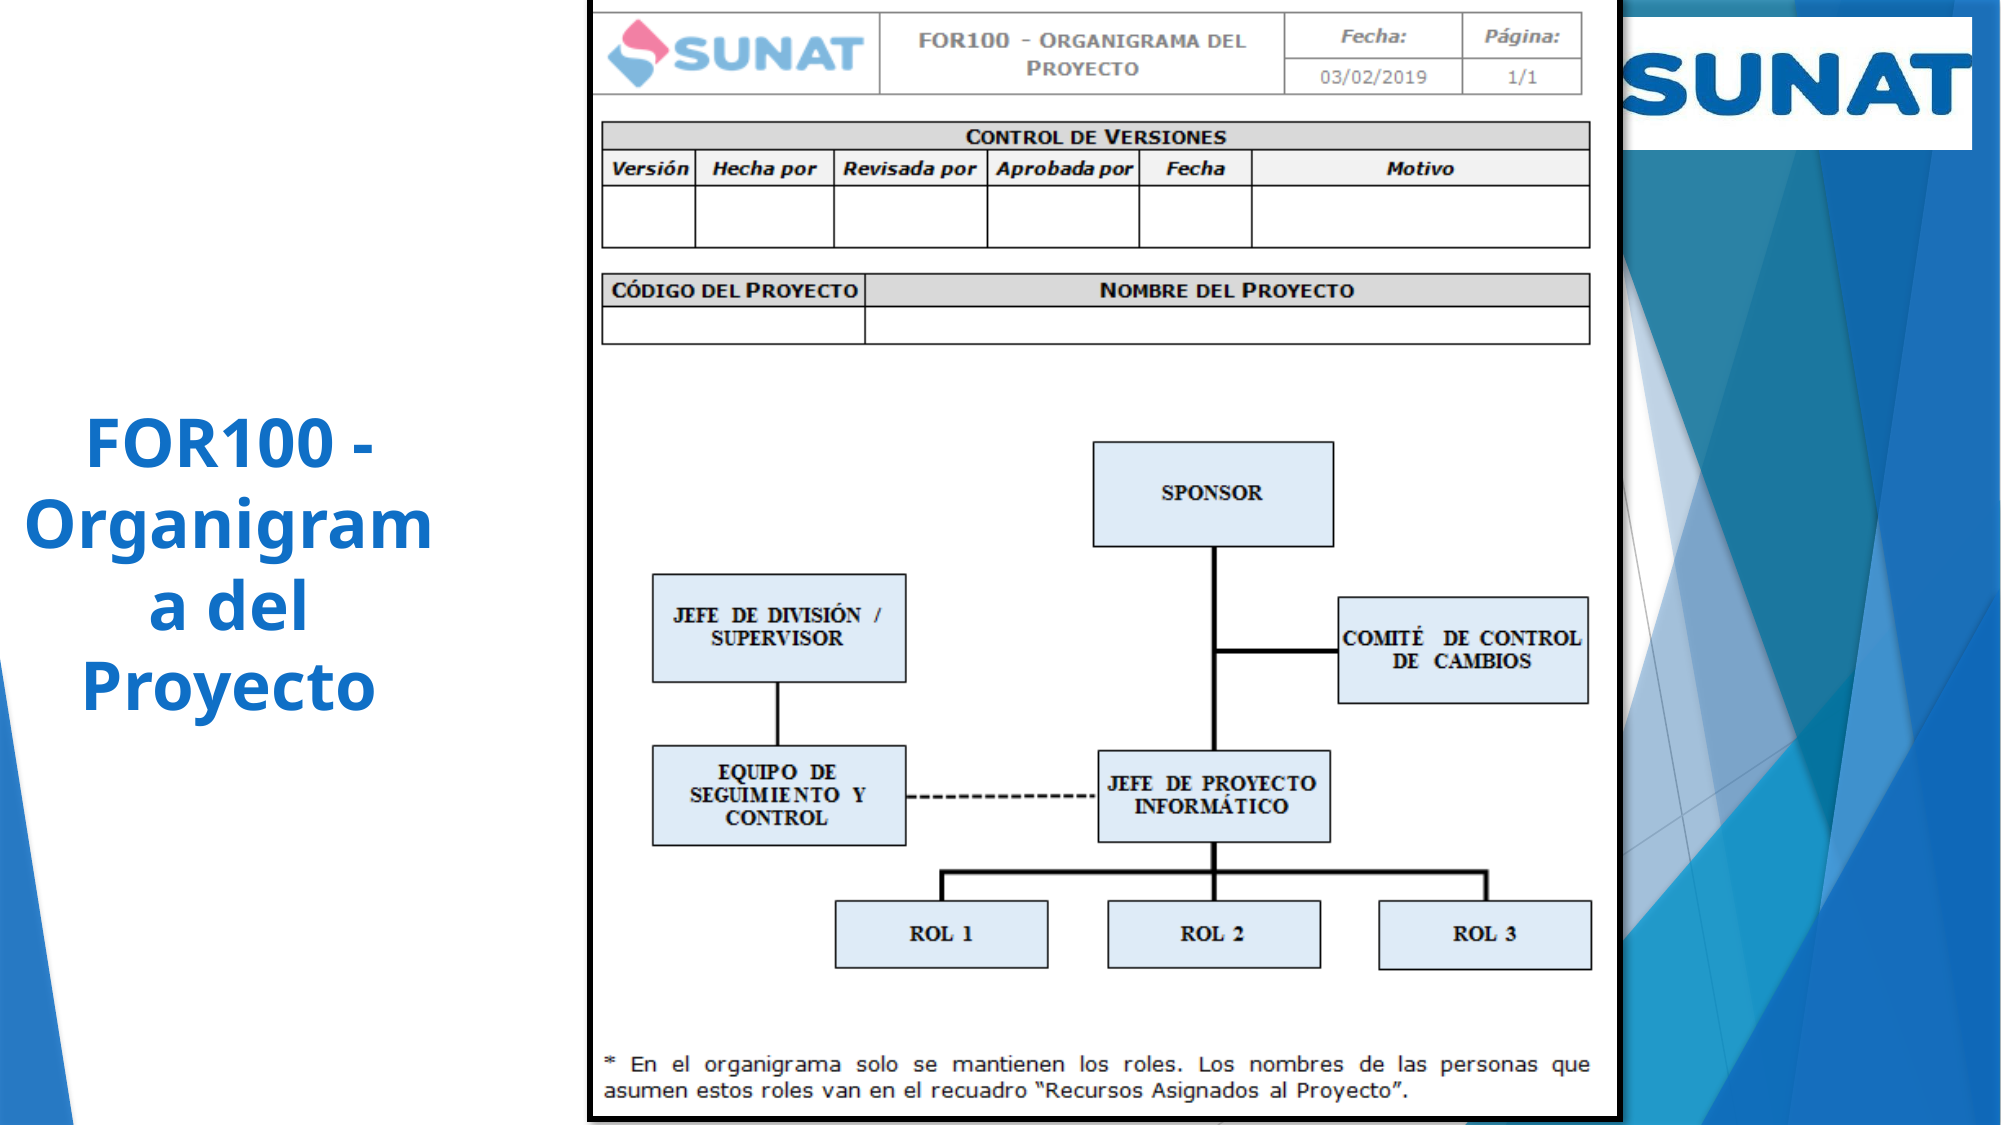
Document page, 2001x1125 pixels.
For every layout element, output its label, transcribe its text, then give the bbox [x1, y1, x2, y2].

picture [1623, 17, 1973, 150]
title FOR100 - Organigrama del Proyecto [0, 391, 459, 734]
picture [592, 0, 1618, 1117]
